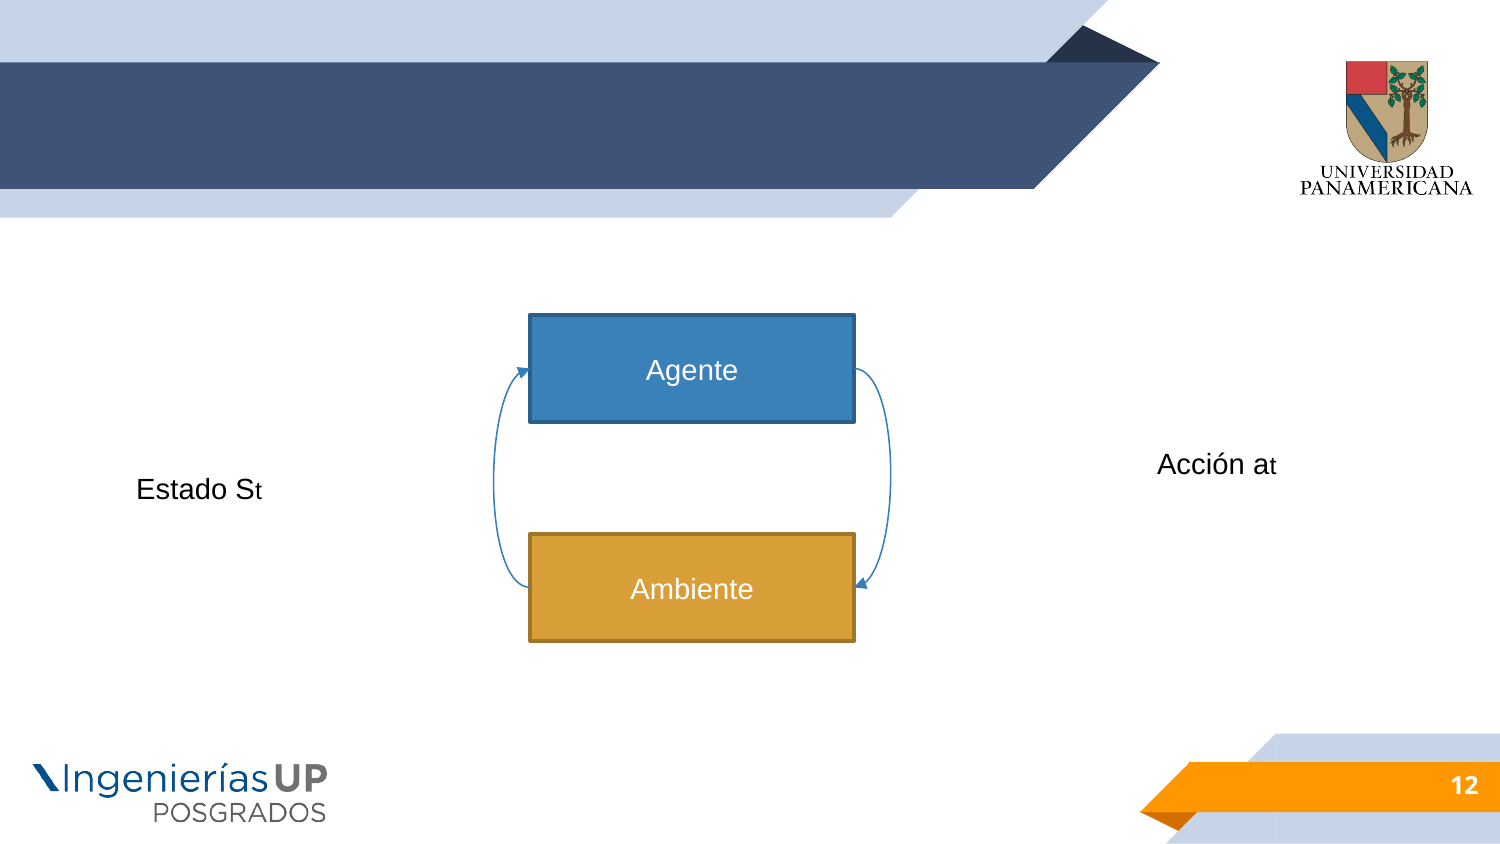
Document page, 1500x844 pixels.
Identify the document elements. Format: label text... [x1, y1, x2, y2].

text_box Ambiente [528, 532, 856, 643]
picture [15, 737, 344, 844]
text_box Acción at [1142, 437, 1292, 488]
slide_number 12 [1249, 760, 1494, 813]
text_box Agente [528, 313, 856, 424]
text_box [853, 368, 857, 588]
picture [1286, 44, 1490, 210]
text_box Estado St [121, 462, 278, 513]
